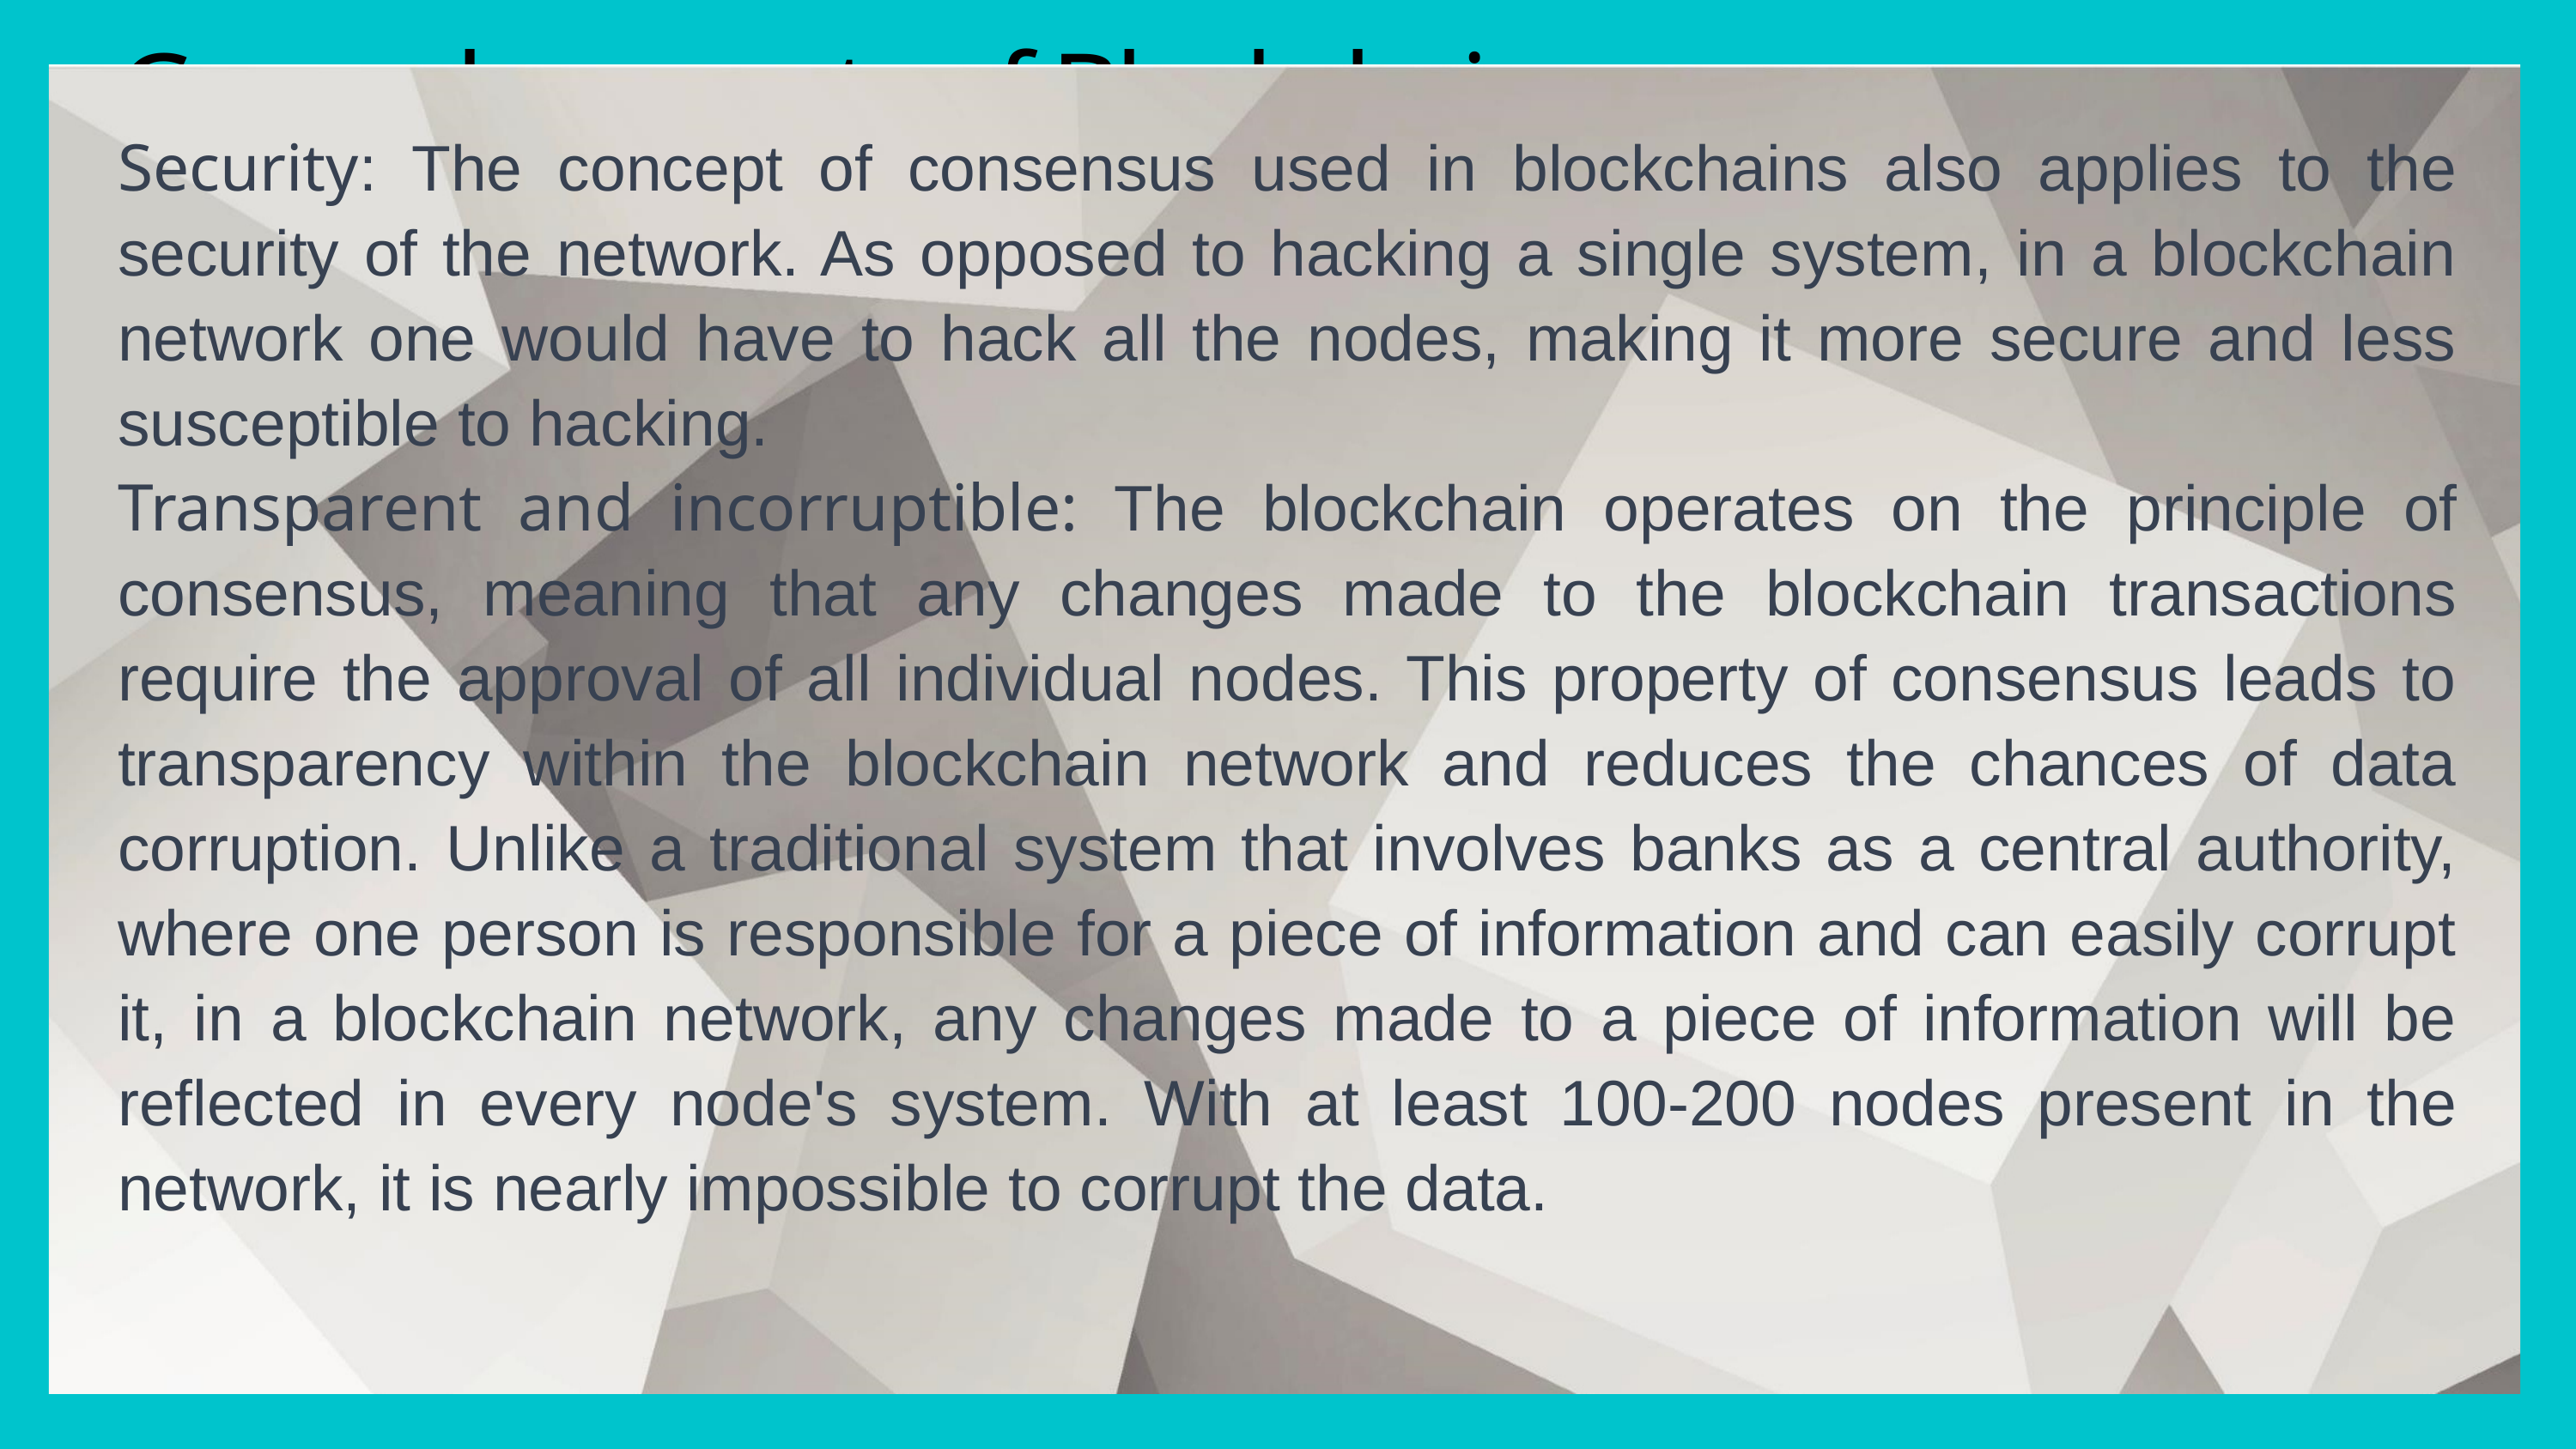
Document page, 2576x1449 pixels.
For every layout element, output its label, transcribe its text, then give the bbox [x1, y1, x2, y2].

text_box [48, 64, 2521, 1394]
text_box General concepts of Blockchain [118, 36, 2192, 64]
text_box Security: The concept of consensus used in blockchains also applies to the security of the network. As opposed to hacking a single system, in a blockchain network one would have to hack all the nodes, making it more secure and less susceptible to hacking. Transparent and incorruptible: The blockchain operates on the principle of consensus, meaning that any changes made to the blockchain transactions require the approval of all individual nodes. This property of consensus leads to transparency within the blockchain network and reduces the chances of data corruption. Unlike a traditional system that involves banks as a central authority, where one person is responsible for a piece of information and can easily corrupt it, in a blockchain network, any changes made to a piece of information will be reflected in every node's system. With at least 100-200 nodes present in the network, it is nearly impossible to corrupt the data. [118, 118, 2458, 1309]
